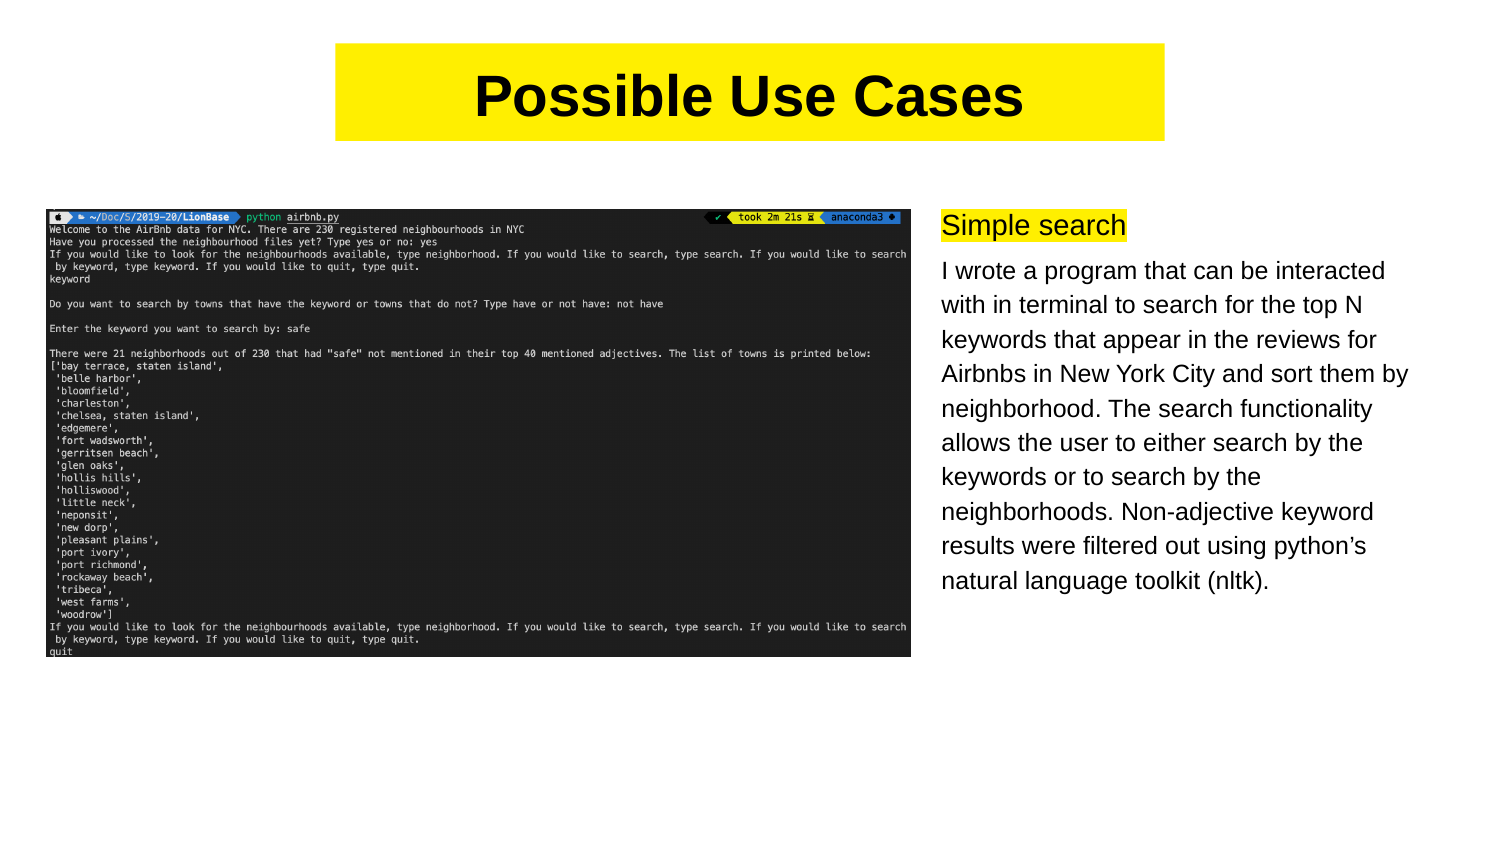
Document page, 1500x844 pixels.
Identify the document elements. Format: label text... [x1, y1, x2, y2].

list Simple search I wrote a program that can be interacted with in terminal to search for the top N keywords that appear in the reviews for Airbnbs in New York City and sort them by neighborhood. The search functionality allows the user to either search by the keywords or to search by the neighborhoods. Non-adjective keyword results were filtered out using python’s natural language toolkit (nltk). [926, 186, 1440, 750]
picture [46, 209, 911, 657]
title Possible Use Cases [335, 43, 1165, 141]
